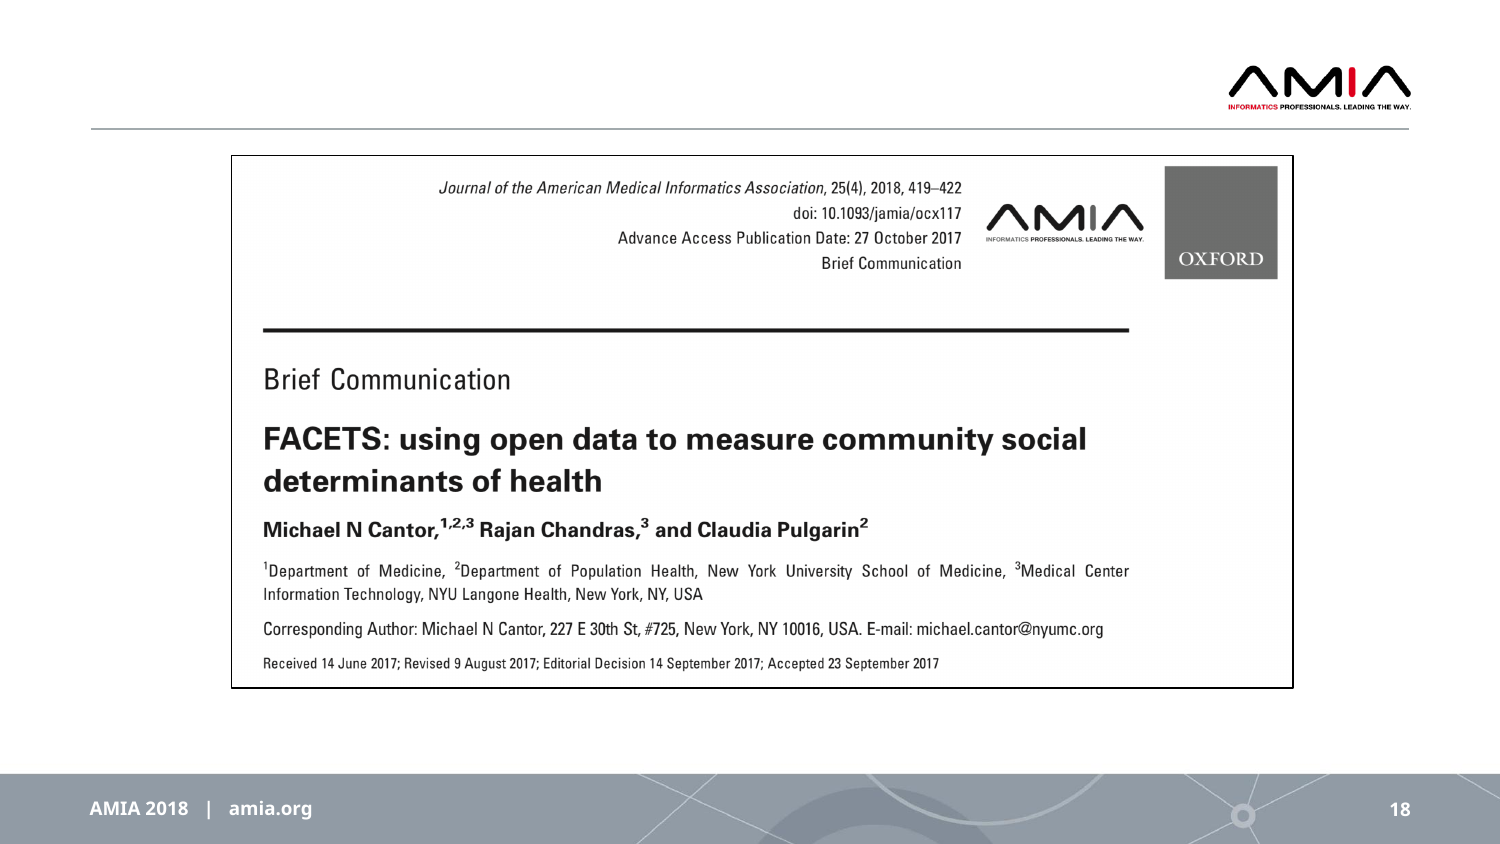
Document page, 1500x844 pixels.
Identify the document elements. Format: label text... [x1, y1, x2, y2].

footer AMIA 2018 | amia.org [89, 798, 915, 816]
picture [0, 0, 1500, 844]
slide_number 18 [1098, 798, 1411, 822]
